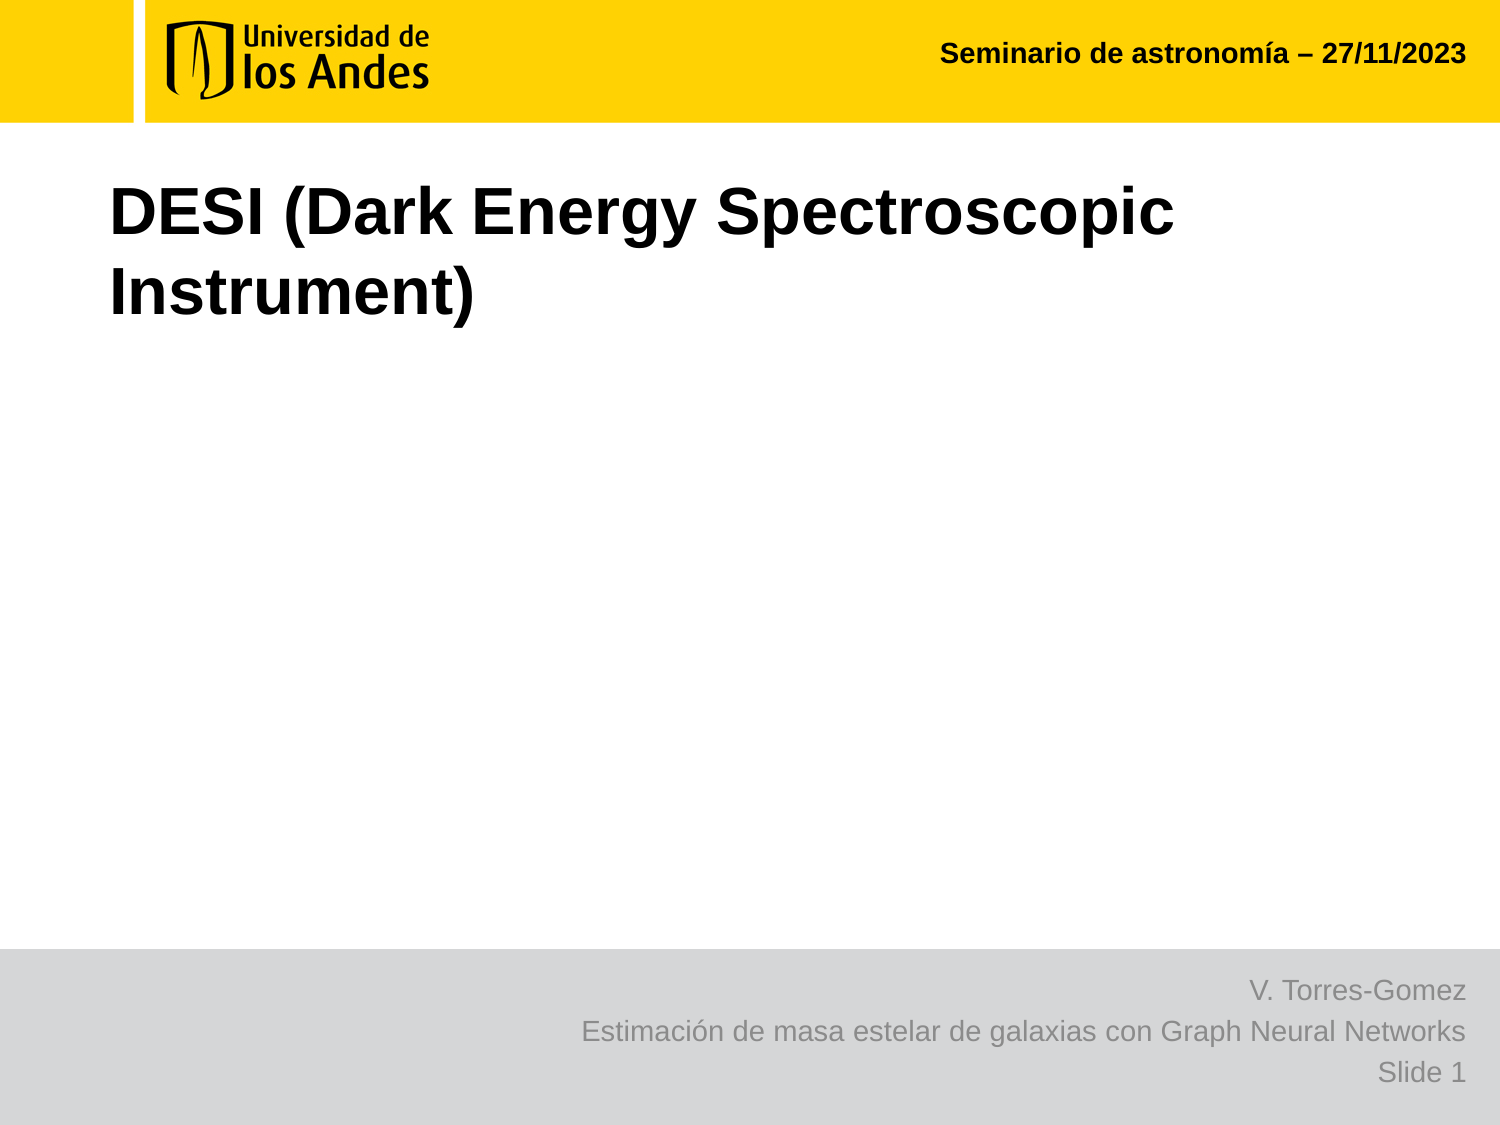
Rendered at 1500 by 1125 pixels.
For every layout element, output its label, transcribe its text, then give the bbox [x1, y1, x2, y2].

text_box DESI (Dark Energy Spectroscopic Instrument) [94, 160, 1406, 336]
picture [0, 0, 1500, 949]
subtitle V. Torres-Gomez Estimación de masa estelar de galaxias con Graph Neural Networks Slide 1 [289, 964, 1483, 1102]
title Seminario de astronomía – 27/11/2023 [720, 27, 1483, 76]
